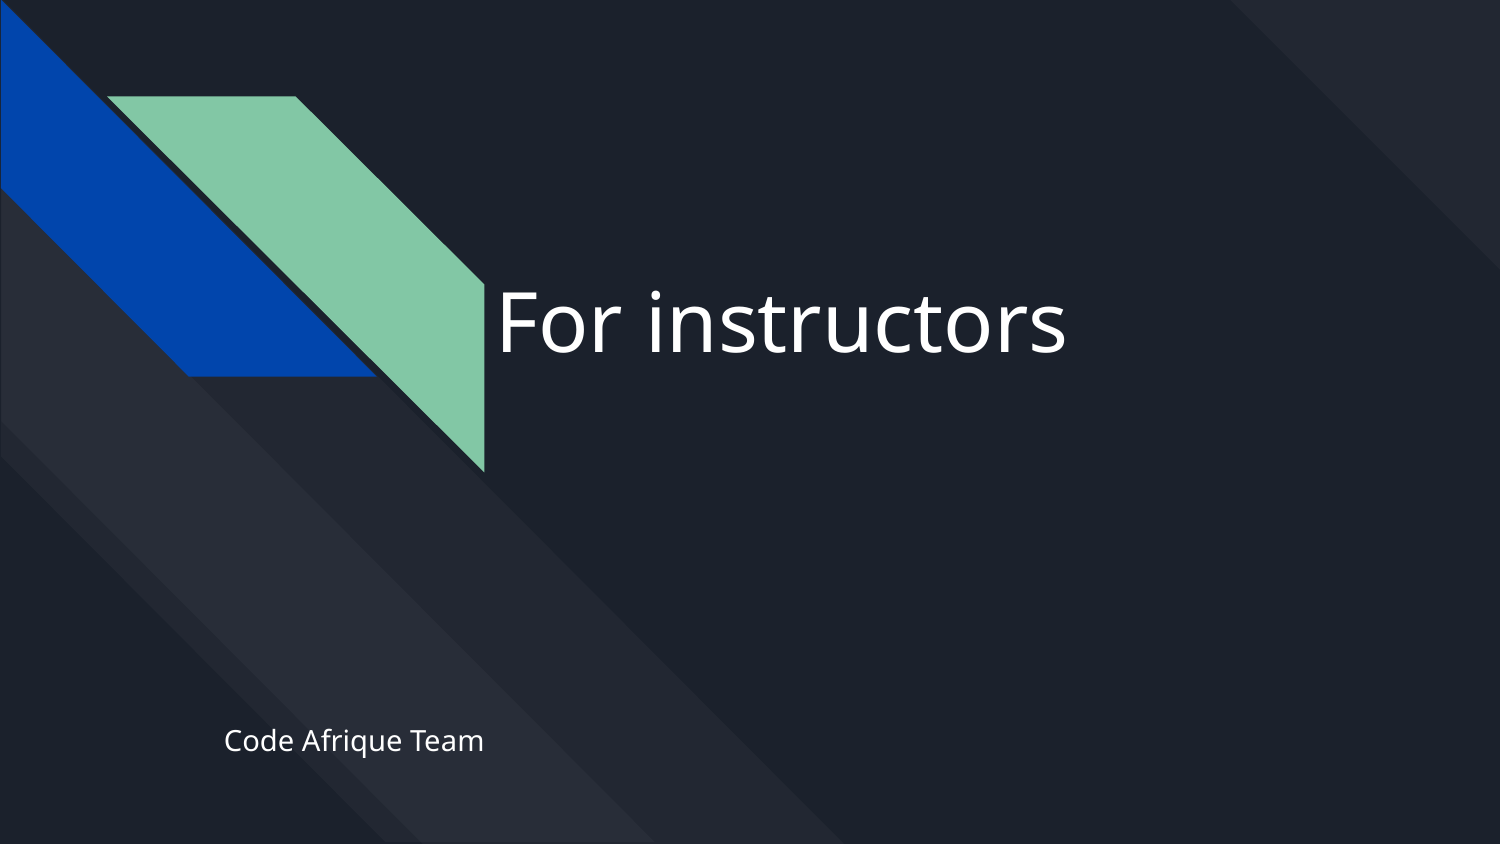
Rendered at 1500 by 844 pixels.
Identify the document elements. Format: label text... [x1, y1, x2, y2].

subtitle Code Afrique Team [208, 707, 956, 791]
title For instructors [480, 253, 1500, 677]
